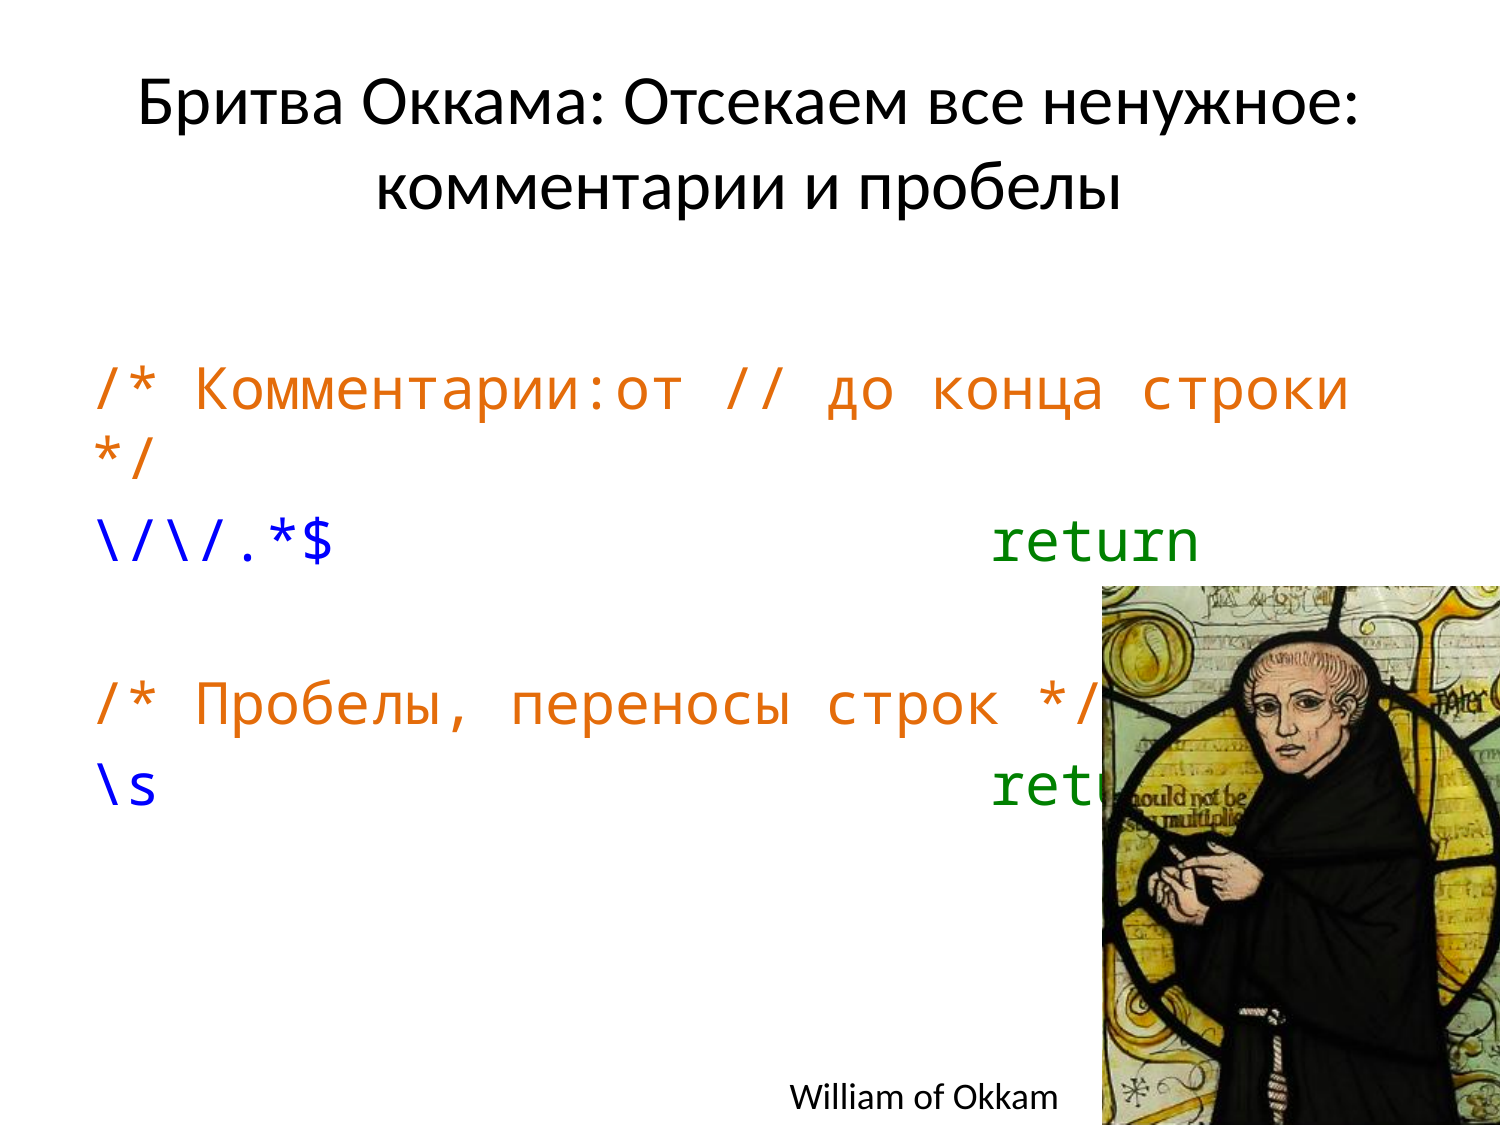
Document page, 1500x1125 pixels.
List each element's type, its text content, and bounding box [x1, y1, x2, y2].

title Бритва Оккама: Отсекаем все ненужное: комментарии и пробелы [75, 45, 1425, 233]
text_box William of Okkam [774, 1064, 1075, 1125]
list /* Комментарии:от // до конца строки */ \/\/.*$ return /* Пробелы, переносы строк */ \s return [75, 262, 1425, 1005]
picture [1101, 586, 1500, 1125]
